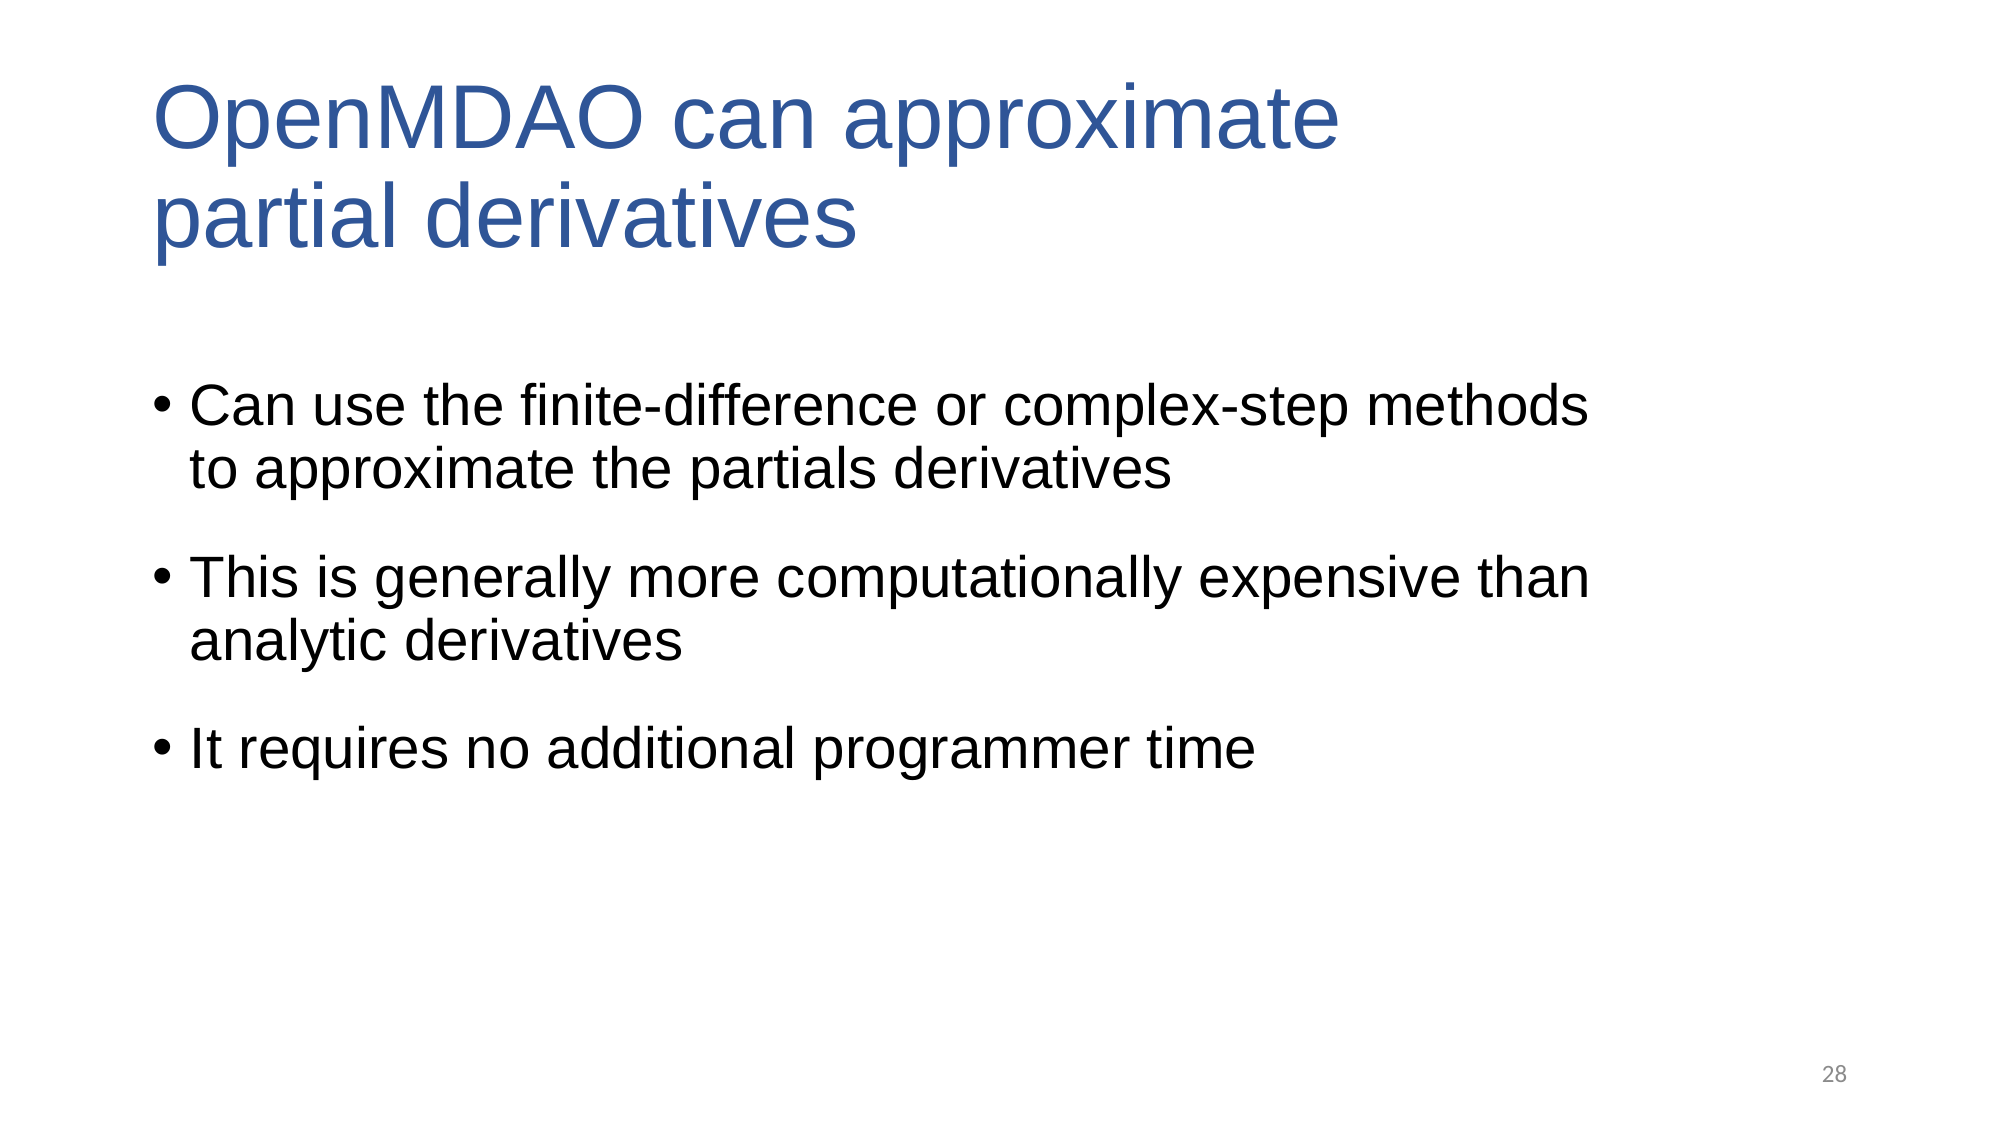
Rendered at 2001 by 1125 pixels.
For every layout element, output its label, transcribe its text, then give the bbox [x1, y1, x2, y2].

title OpenMDAO can approximate partial derivatives [137, 59, 1360, 278]
list Can use the finite-difference or complex-step methods to approximate the partials derivatives This is generally more computationally expensive than analytic derivatives It requires no additional programmer time [137, 368, 1628, 946]
slide_number 28 [1412, 1042, 1863, 1103]
